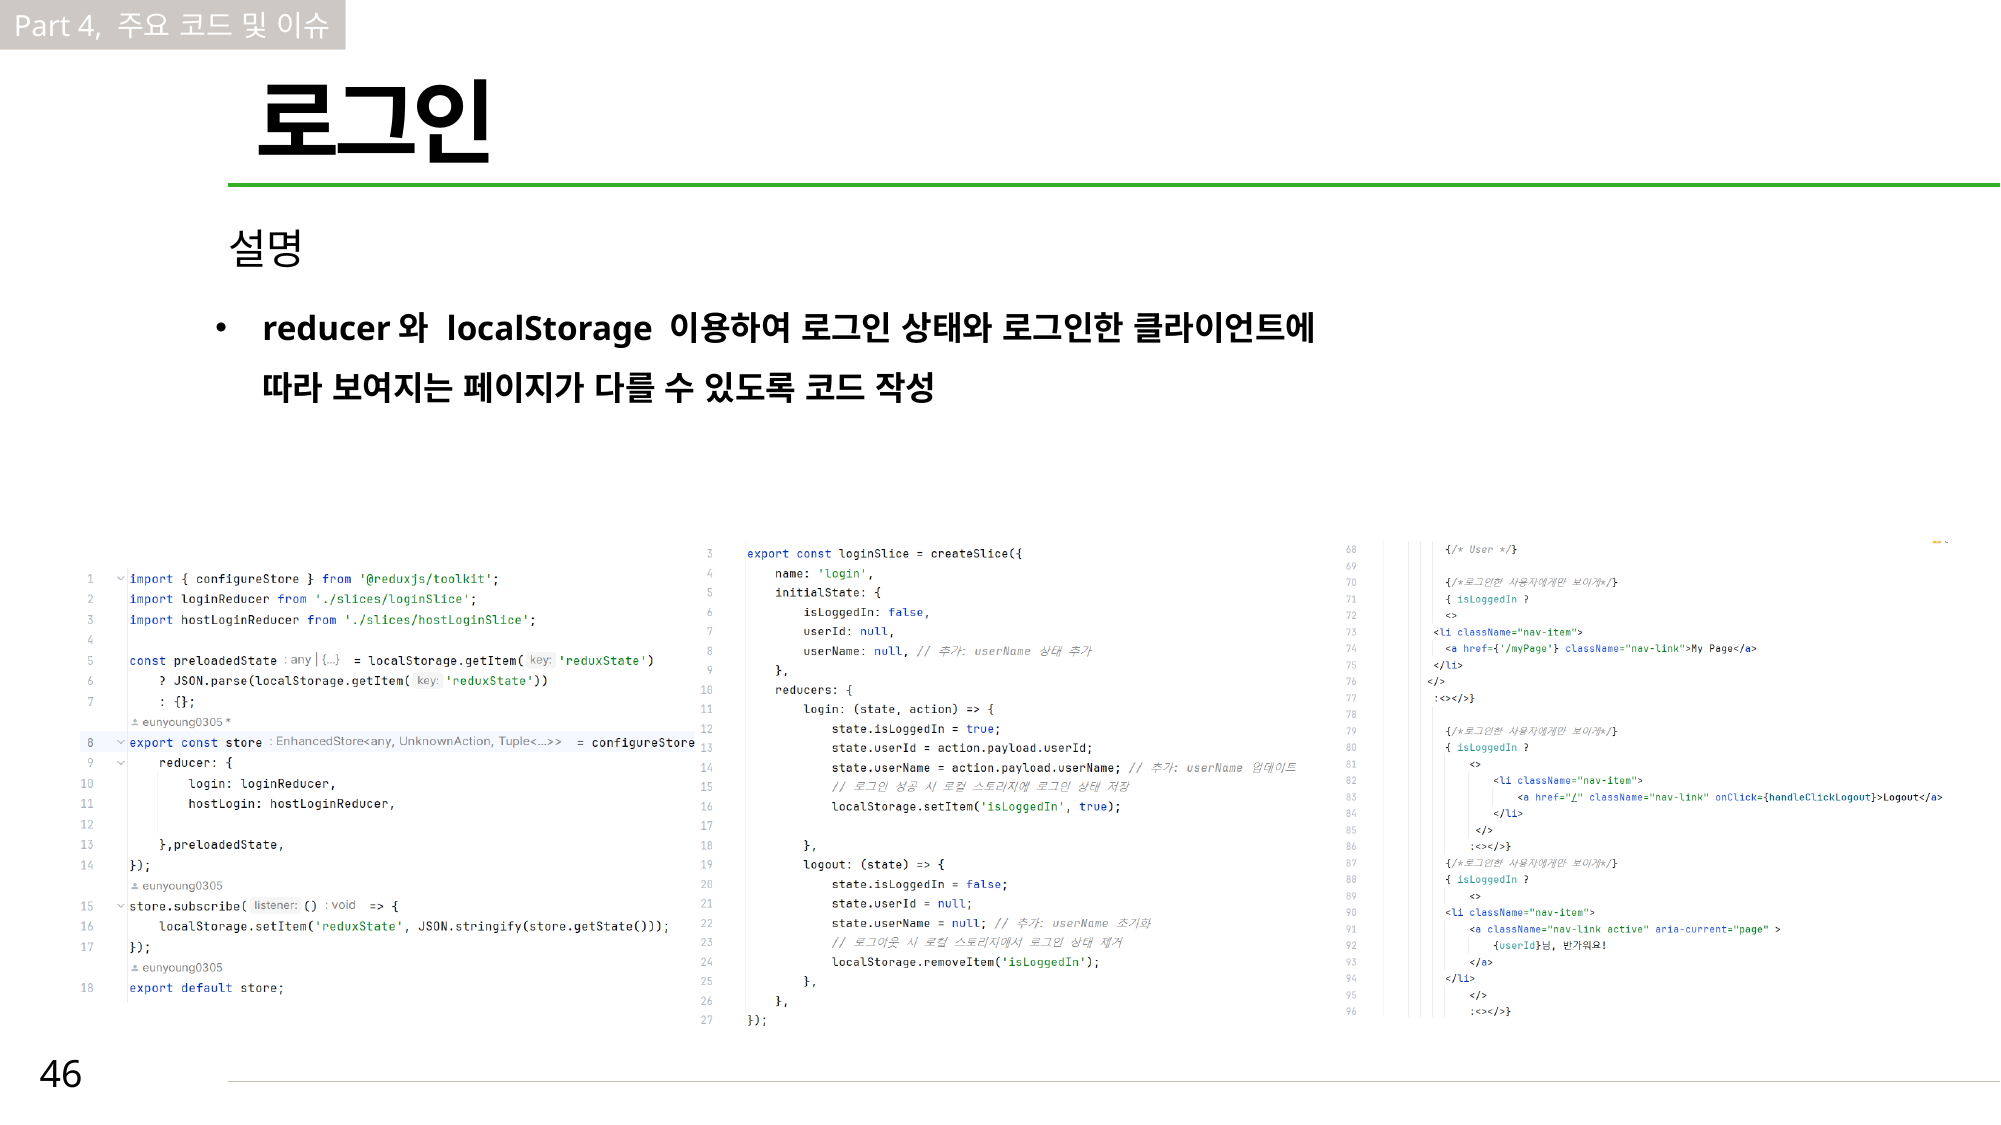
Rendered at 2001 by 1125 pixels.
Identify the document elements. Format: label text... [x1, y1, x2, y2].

text_box Part 4, 주요 코드 및 이슈 [0, 0, 346, 50]
text_box 설명 [213, 215, 321, 280]
picture [79, 541, 1305, 1030]
text_box 로그인 [241, 56, 532, 182]
text_box reducer와 localStorage 이용하여 로그인 상태와 로그인한 클라이언트에 따라 보여지는 페이지가 다를 수 있도록 코드 작성 [200, 280, 1341, 415]
picture [1338, 541, 1948, 1017]
